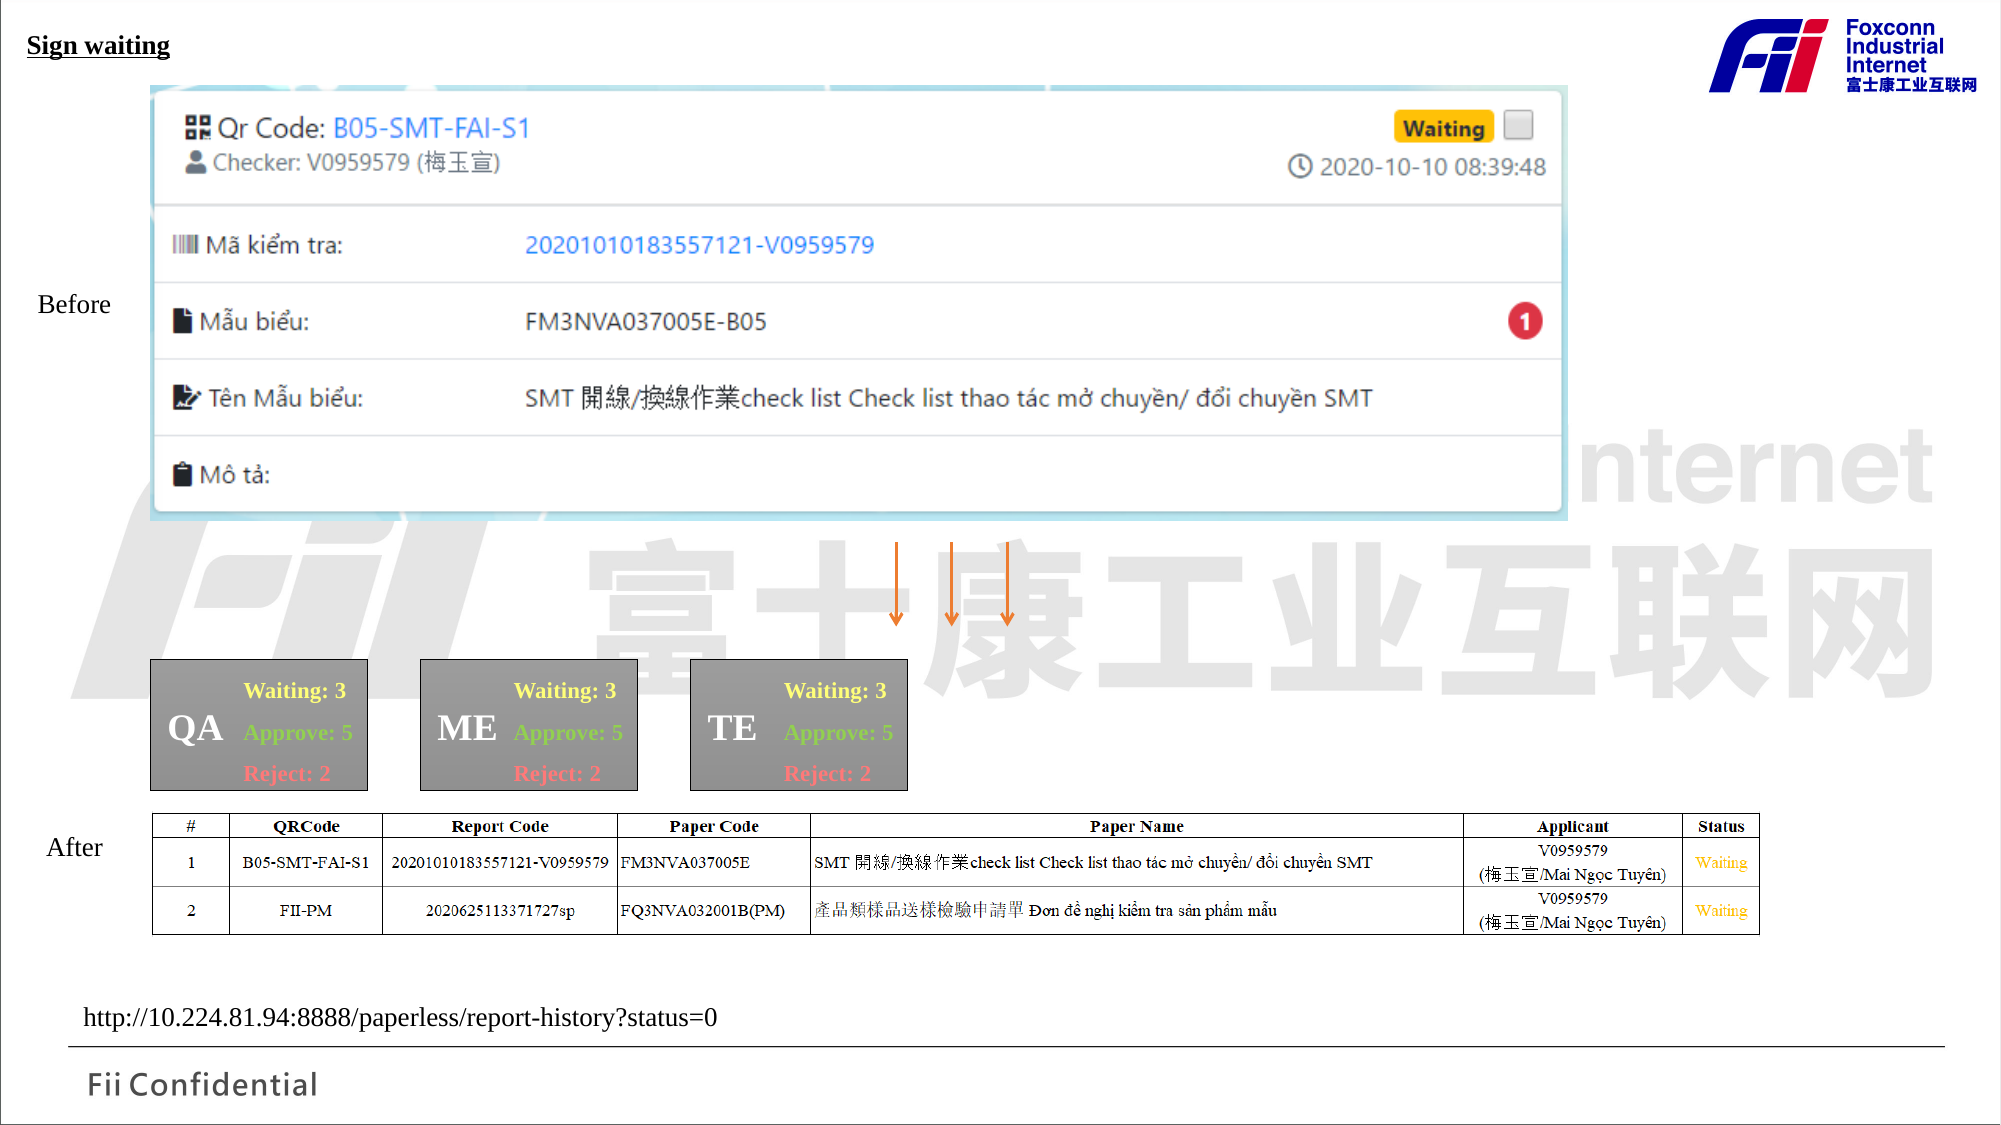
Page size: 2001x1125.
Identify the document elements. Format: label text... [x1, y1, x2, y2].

text_box After [31, 821, 118, 870]
text_box http://10.224.81.94:8888/paperless/report-history?status=0 [68, 992, 733, 1040]
picture [0, 0, 2001, 1125]
text_box Before [22, 279, 127, 327]
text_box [896, 542, 1008, 627]
text_box Sign waiting [11, 20, 185, 68]
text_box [150, 655, 1761, 937]
